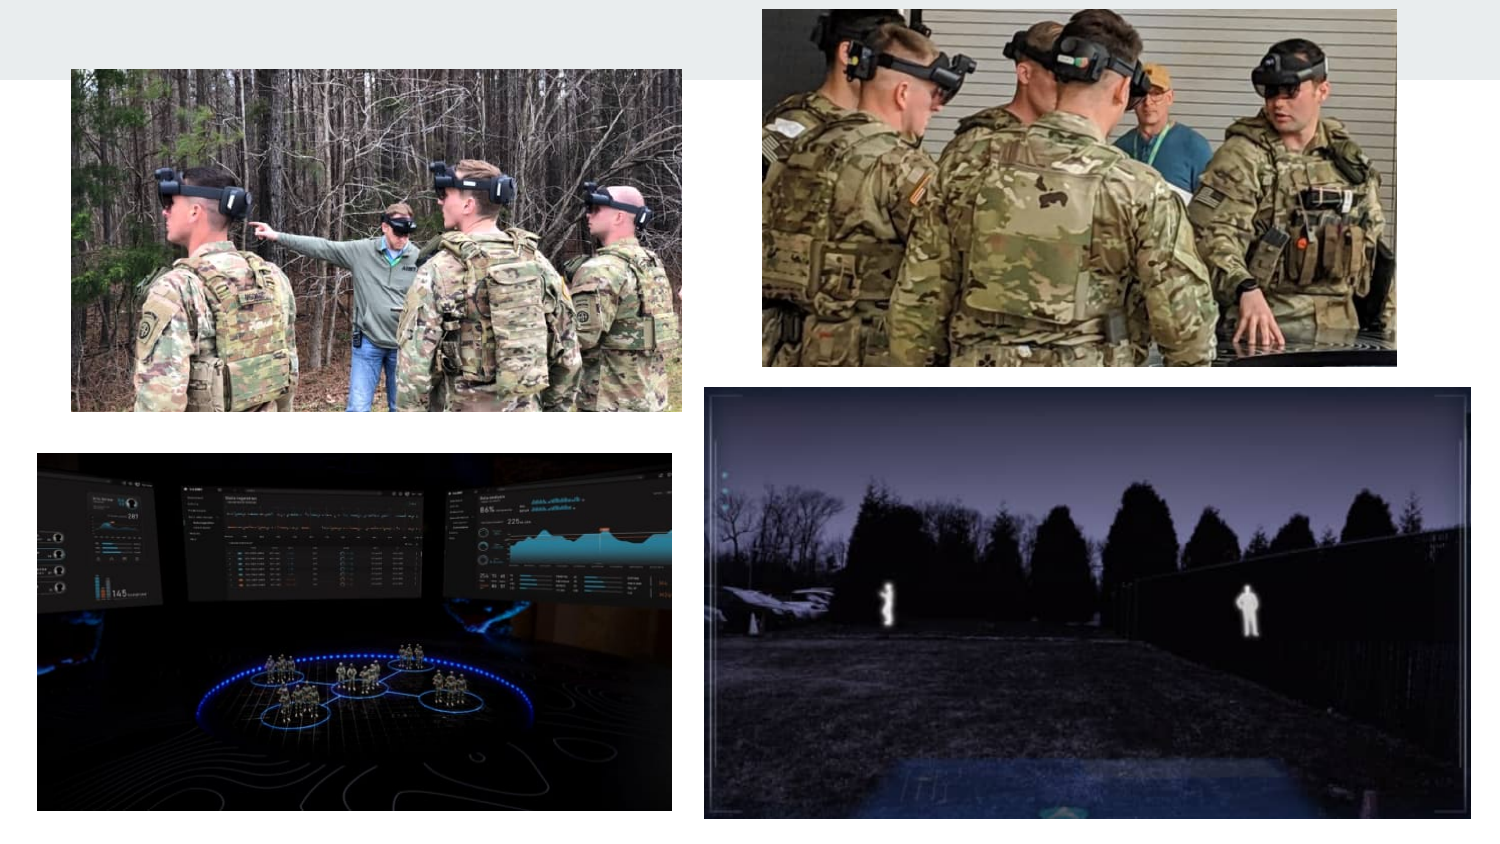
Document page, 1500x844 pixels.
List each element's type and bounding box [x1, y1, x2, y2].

picture [703, 387, 1471, 819]
picture [71, 69, 682, 413]
picture [37, 453, 672, 811]
picture [762, 9, 1397, 367]
